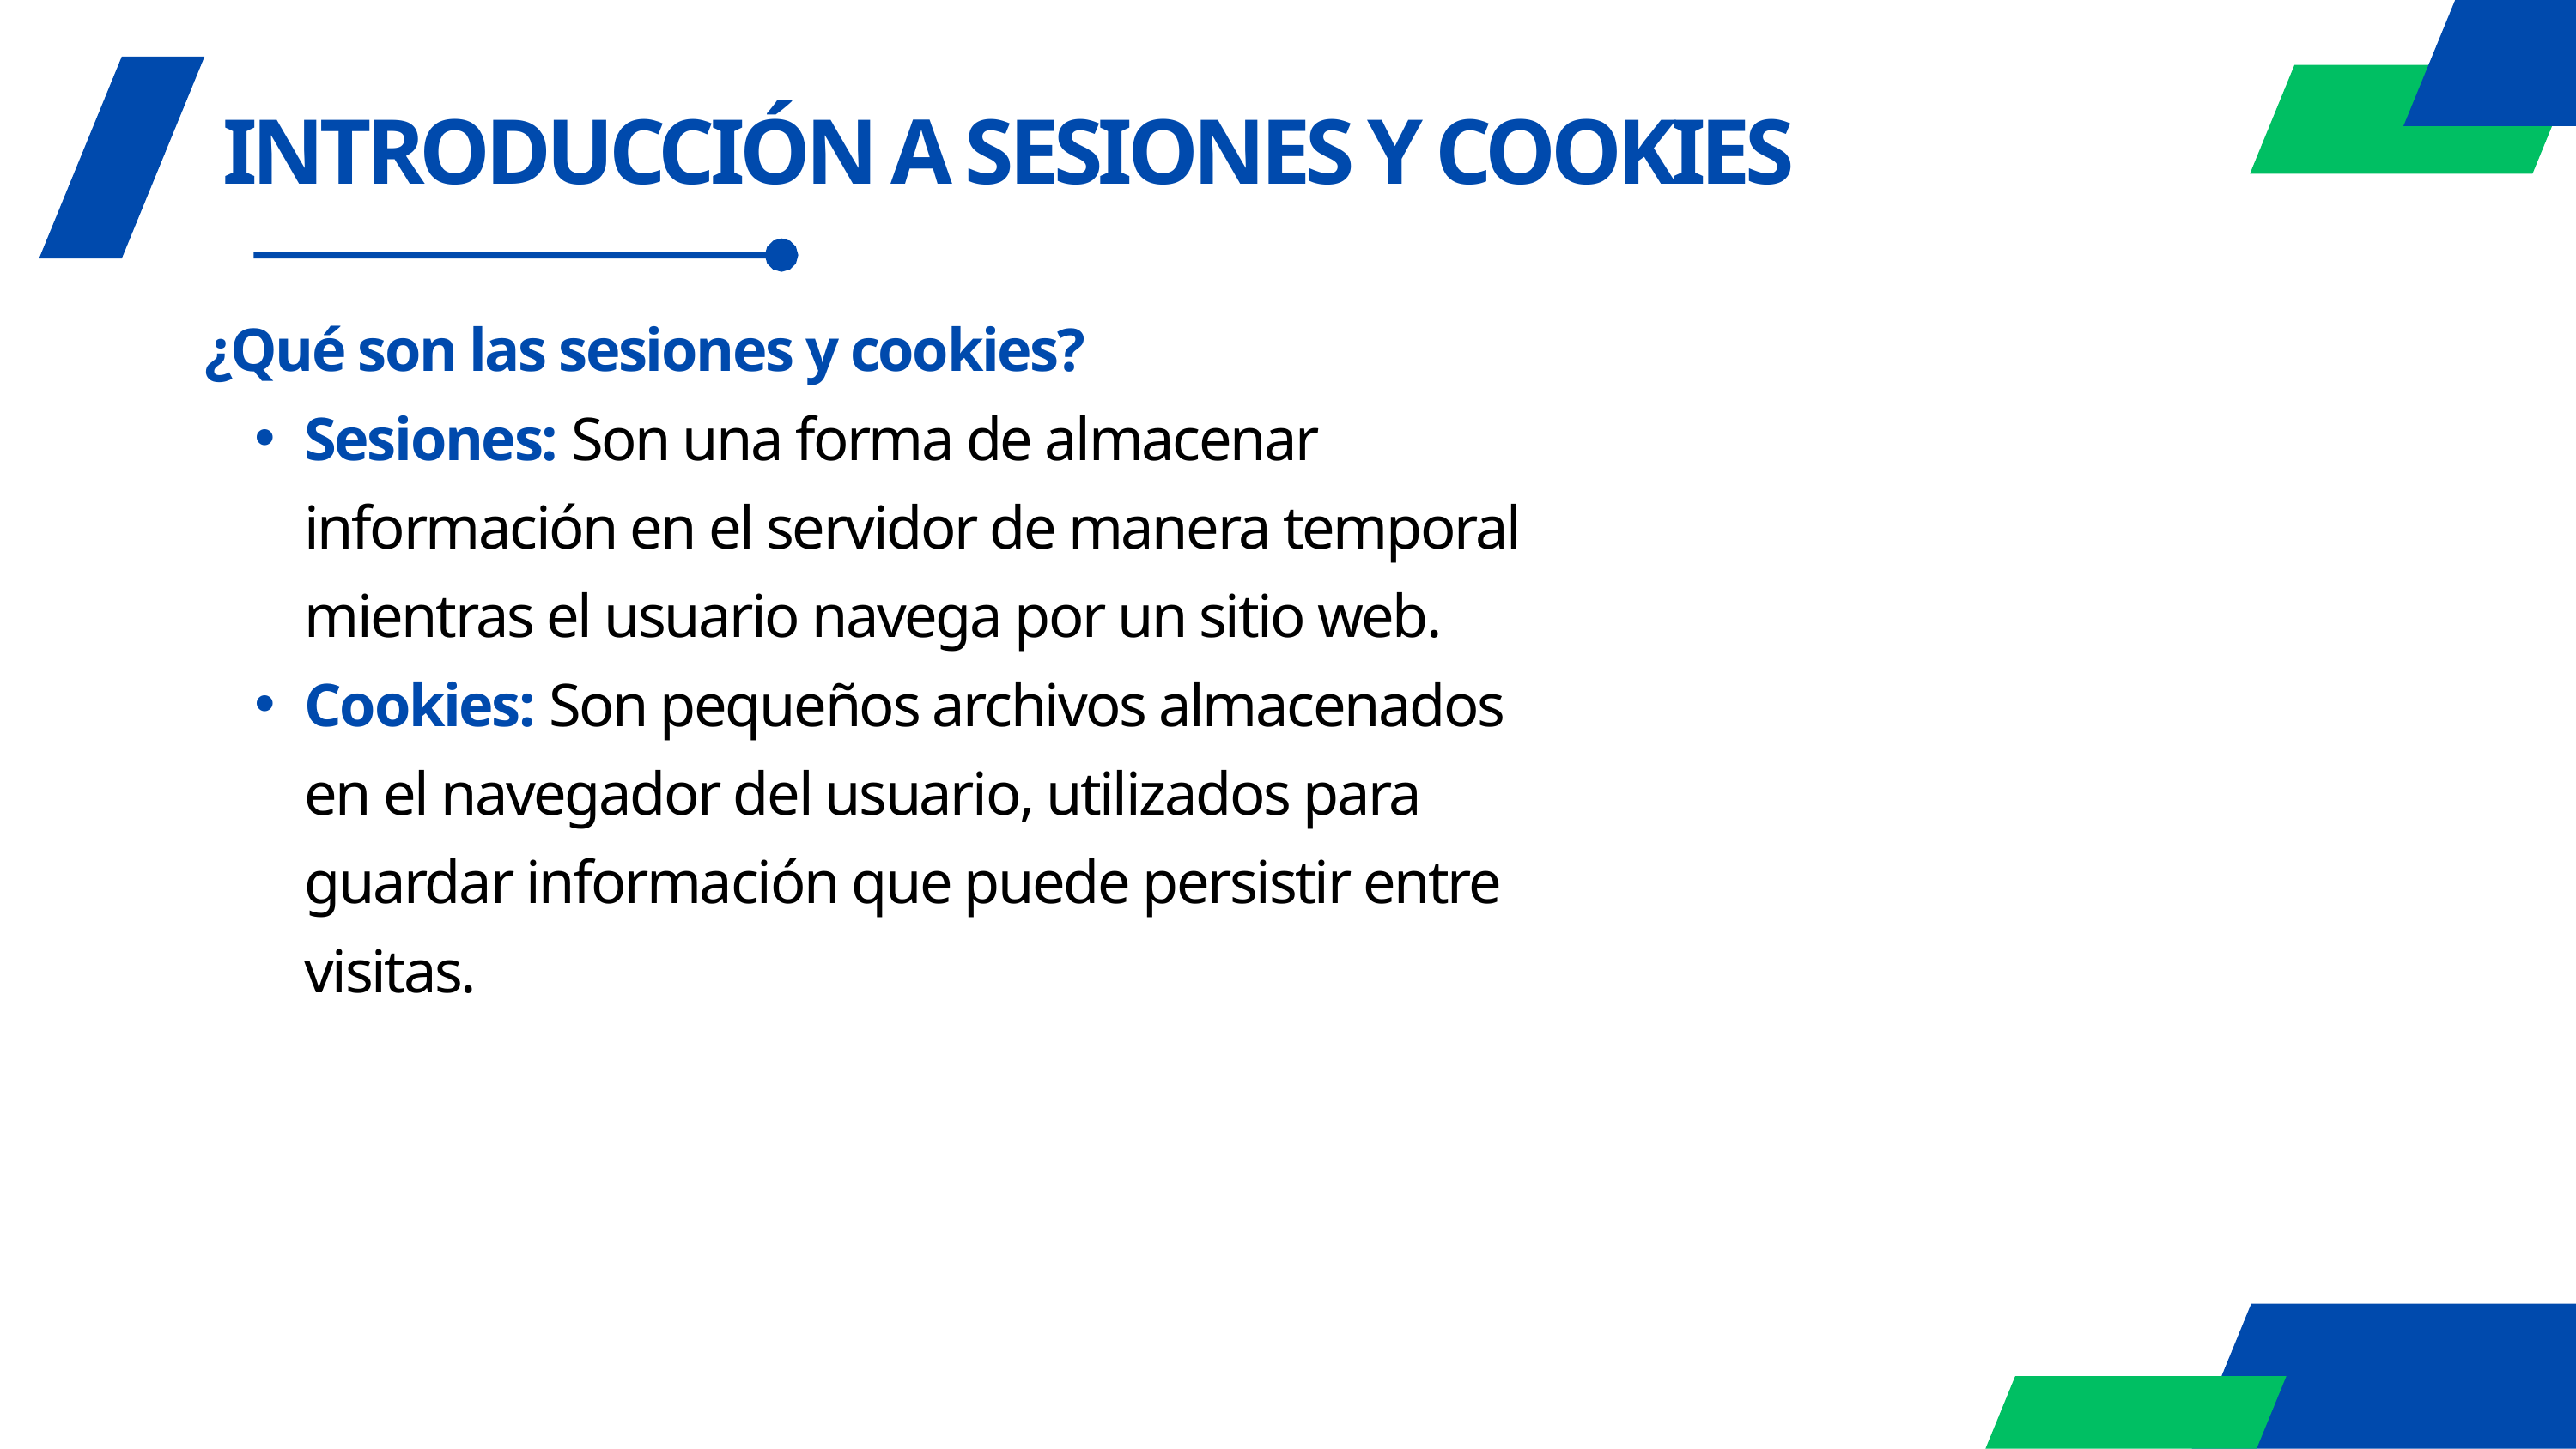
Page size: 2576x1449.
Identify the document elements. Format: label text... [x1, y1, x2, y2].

text_box INTRODUCCIÓN A SESIONES Y COOKIES [222, 76, 2096, 203]
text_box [2413, 0, 2576, 120]
text_box ¿Qué son las sesiones y cookies? Sesiones: Son una forma de almacenar información en el servidor de manera temporal mientras el usuario navega por un sitio web. Cookies: Son pequeños archivos almacenados en el navegador del usuario, utilizados para guardar información que puede persistir entre visitas. [204, 294, 1559, 1094]
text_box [2259, 71, 2567, 167]
text_box [253, 246, 791, 264]
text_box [1985, 1375, 2287, 1449]
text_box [2191, 1303, 2576, 1449]
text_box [39, 56, 205, 259]
